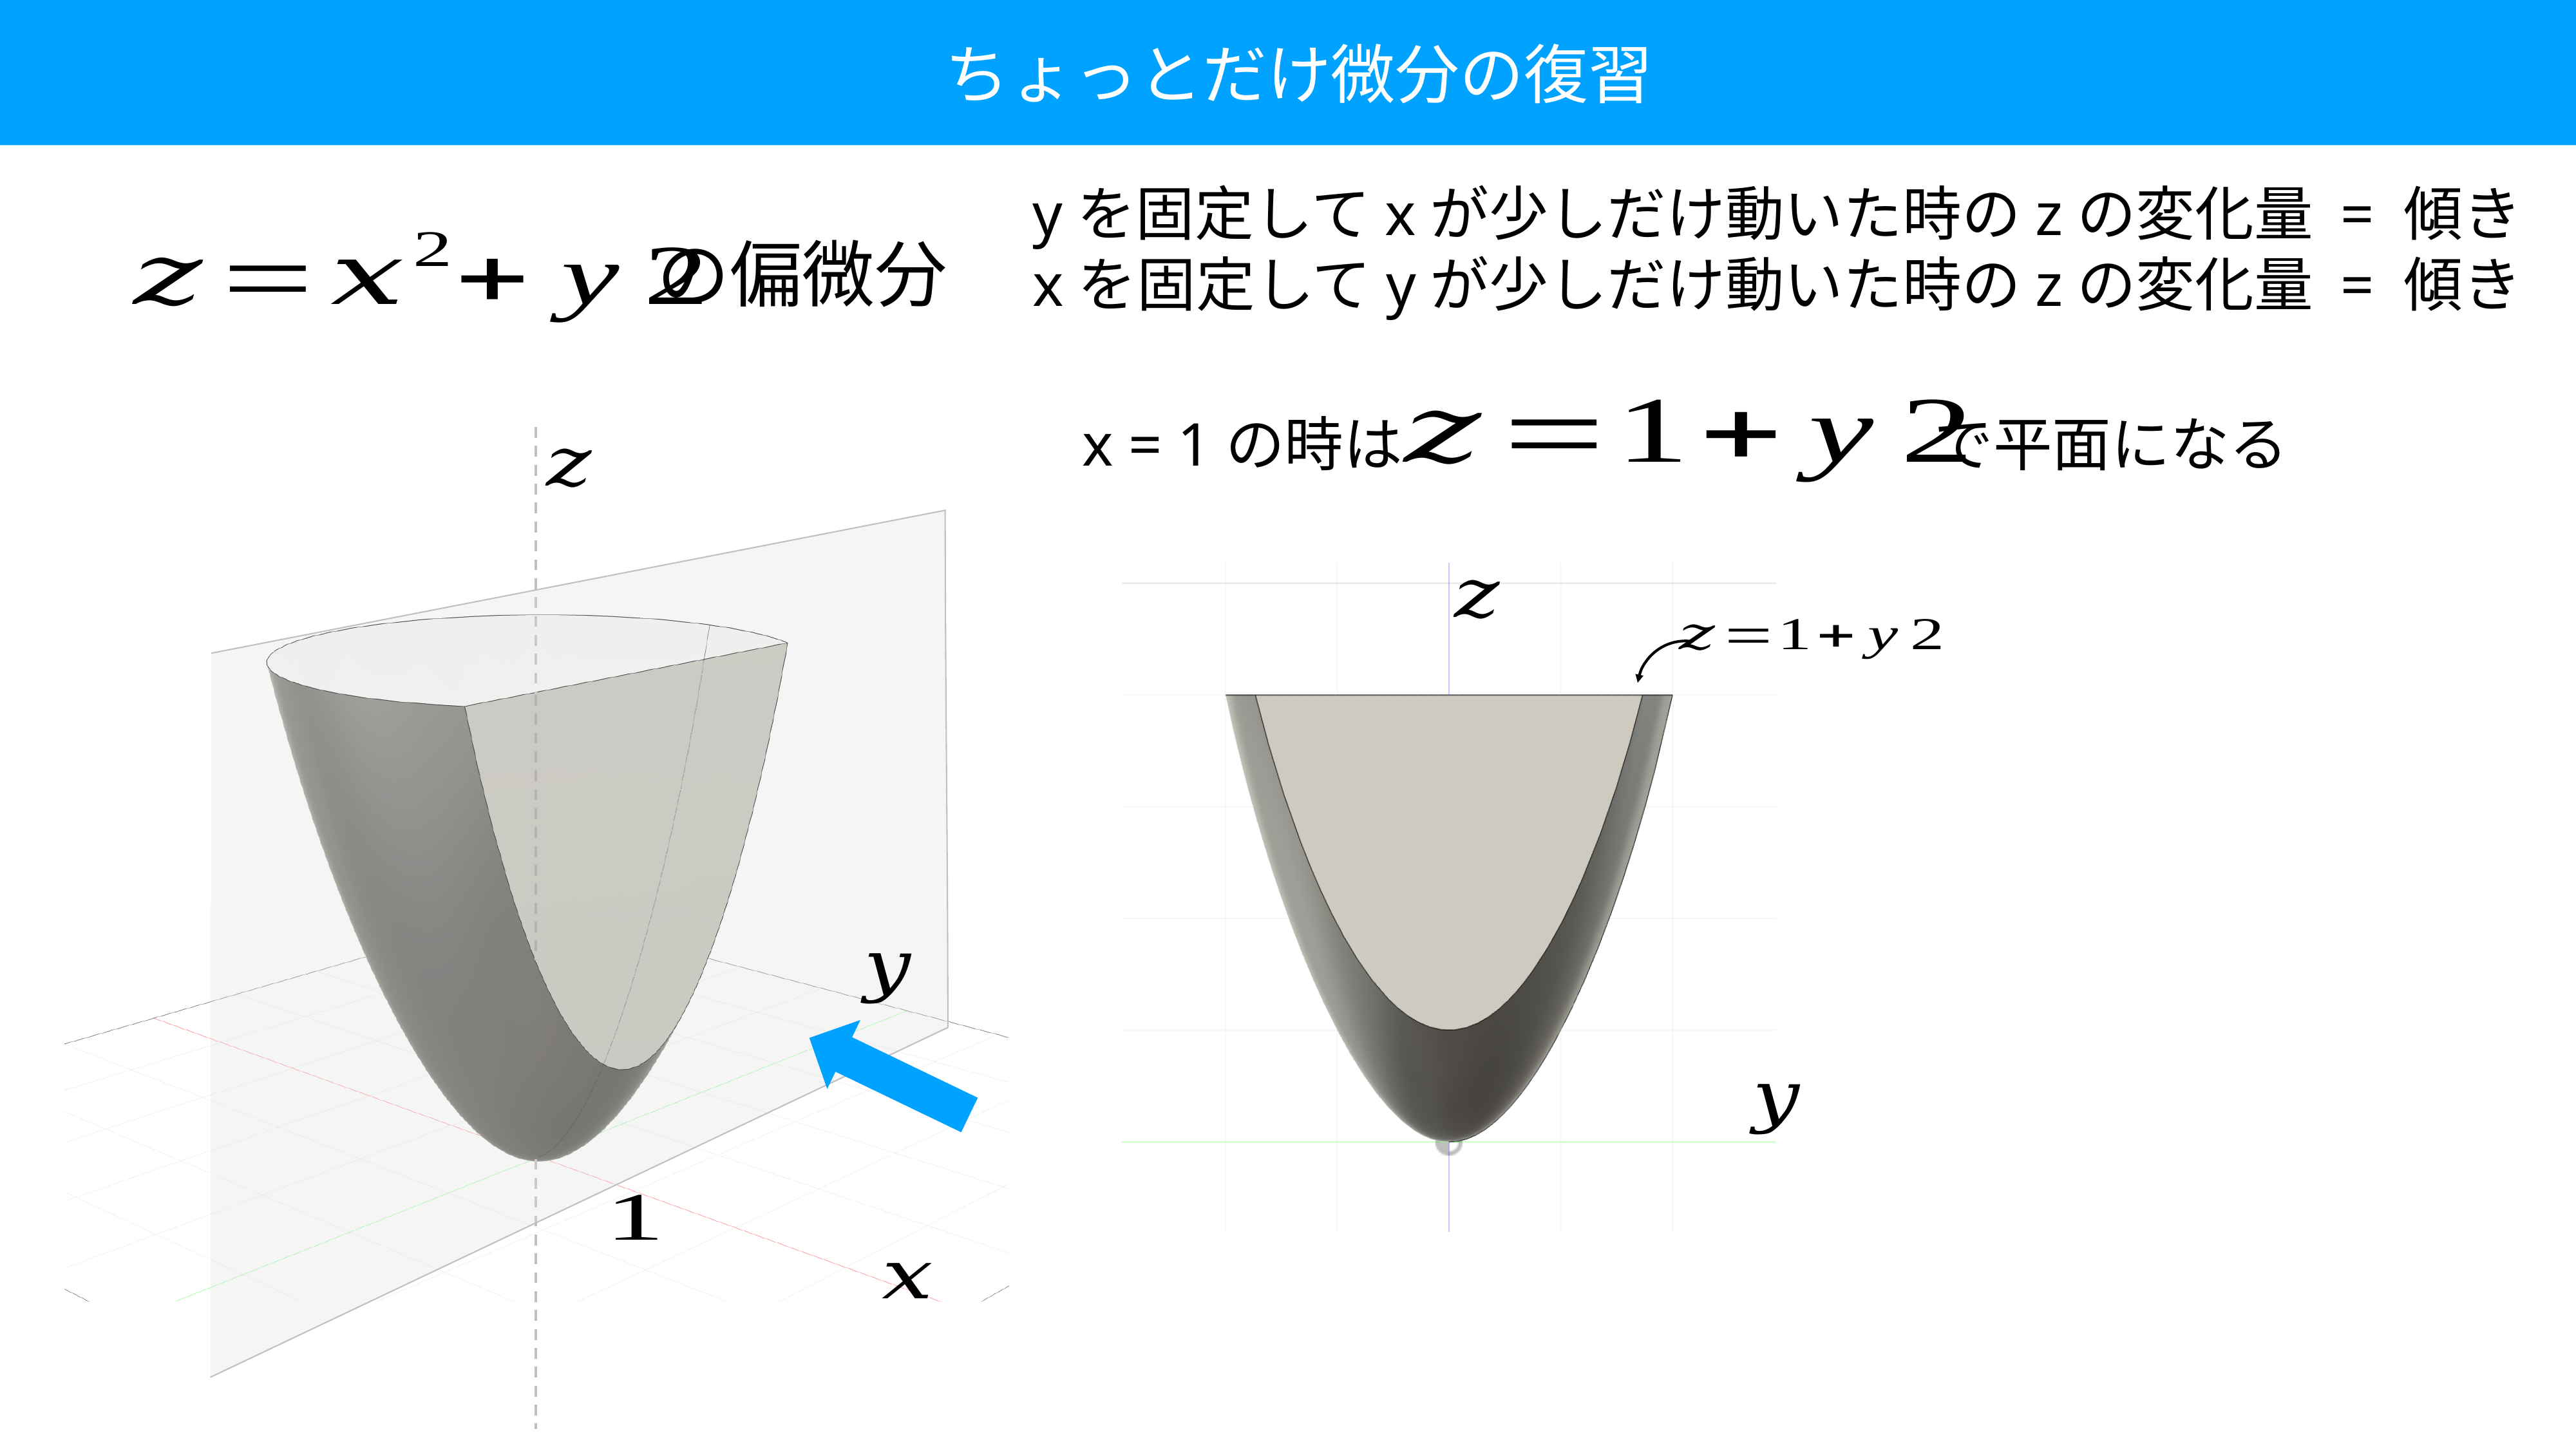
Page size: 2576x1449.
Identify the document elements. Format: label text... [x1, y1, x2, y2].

text_box [0, 0, 2576, 146]
text_box [883, 510, 945, 522]
picture [1122, 563, 1776, 1233]
text_box x = 1の時は で平面になる [912, 407, 2459, 478]
text_box [210, 1302, 369, 1378]
text_box ちょっとだけ微分の復習 [939, 28, 1659, 117]
picture [64, 522, 1009, 1302]
text_box yを固定してxが少しだけ動いた時のzの変化量 = 傾き xを固定してyが少しだけ動いた時のzの変化量 = 傾き [1027, 171, 2528, 323]
text_box の偏微分 [652, 223, 953, 321]
